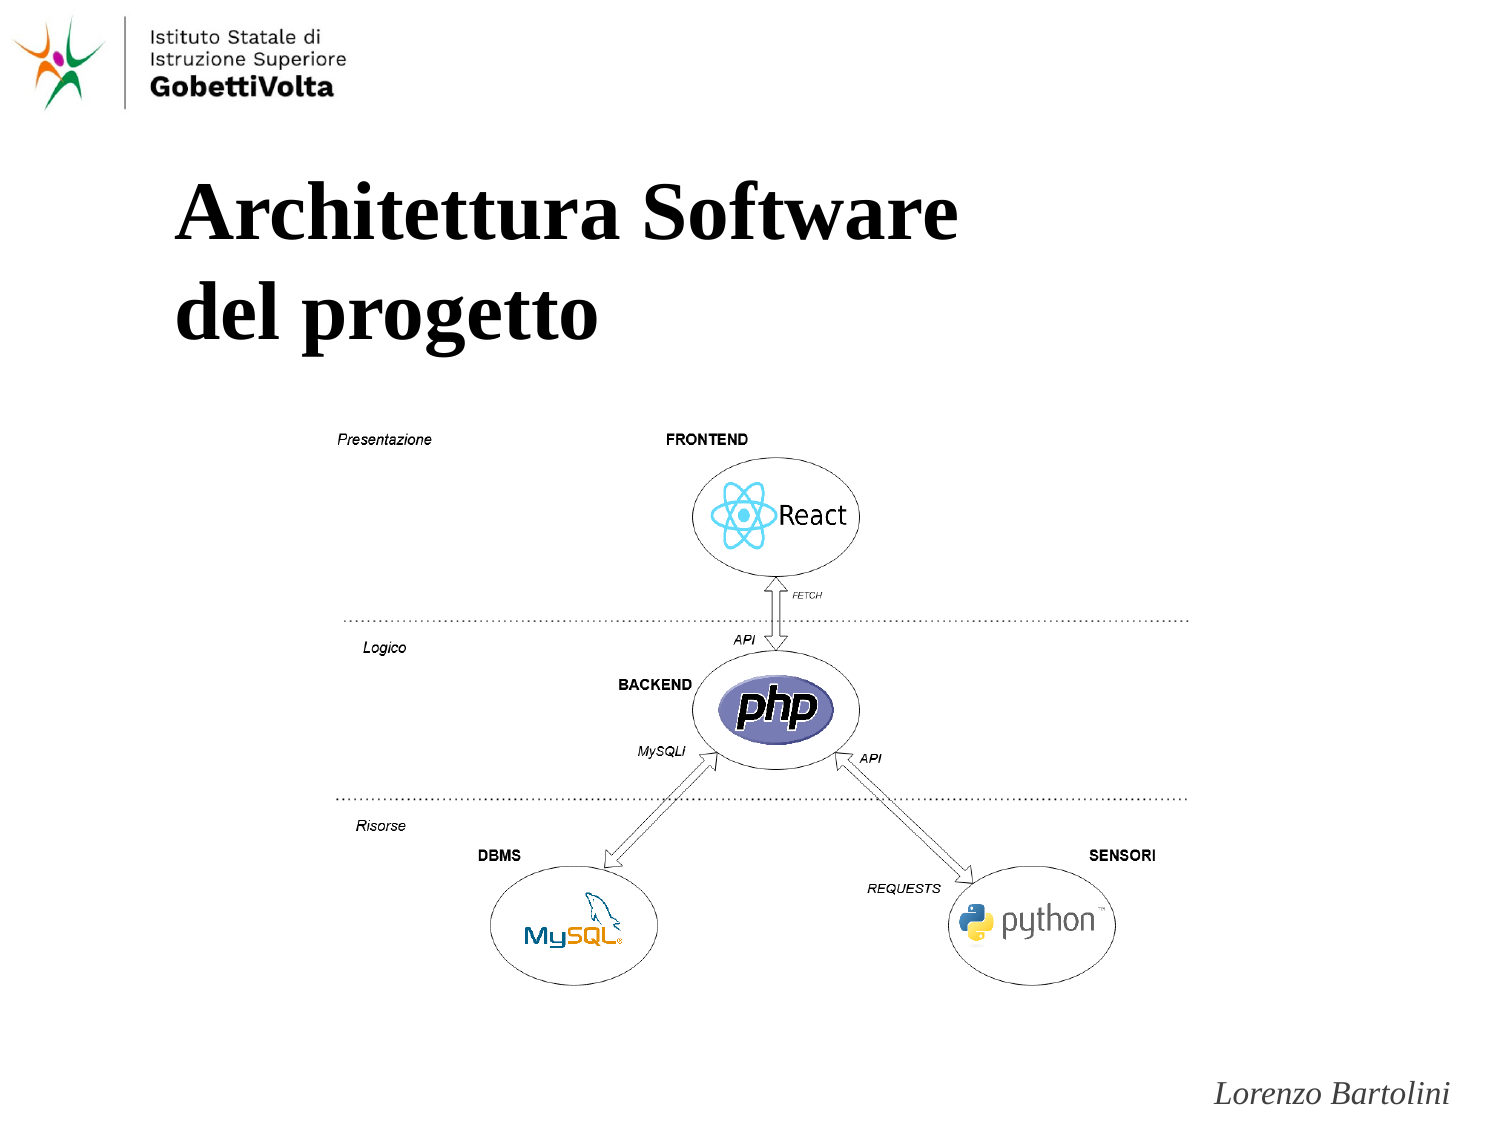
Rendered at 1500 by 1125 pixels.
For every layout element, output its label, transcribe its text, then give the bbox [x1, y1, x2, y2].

picture [0, 0, 361, 122]
text_box Lorenzo Bartolini [1199, 1064, 1500, 1119]
text_box Architettura Software del progetto [159, 148, 1022, 364]
picture [324, 408, 1195, 988]
